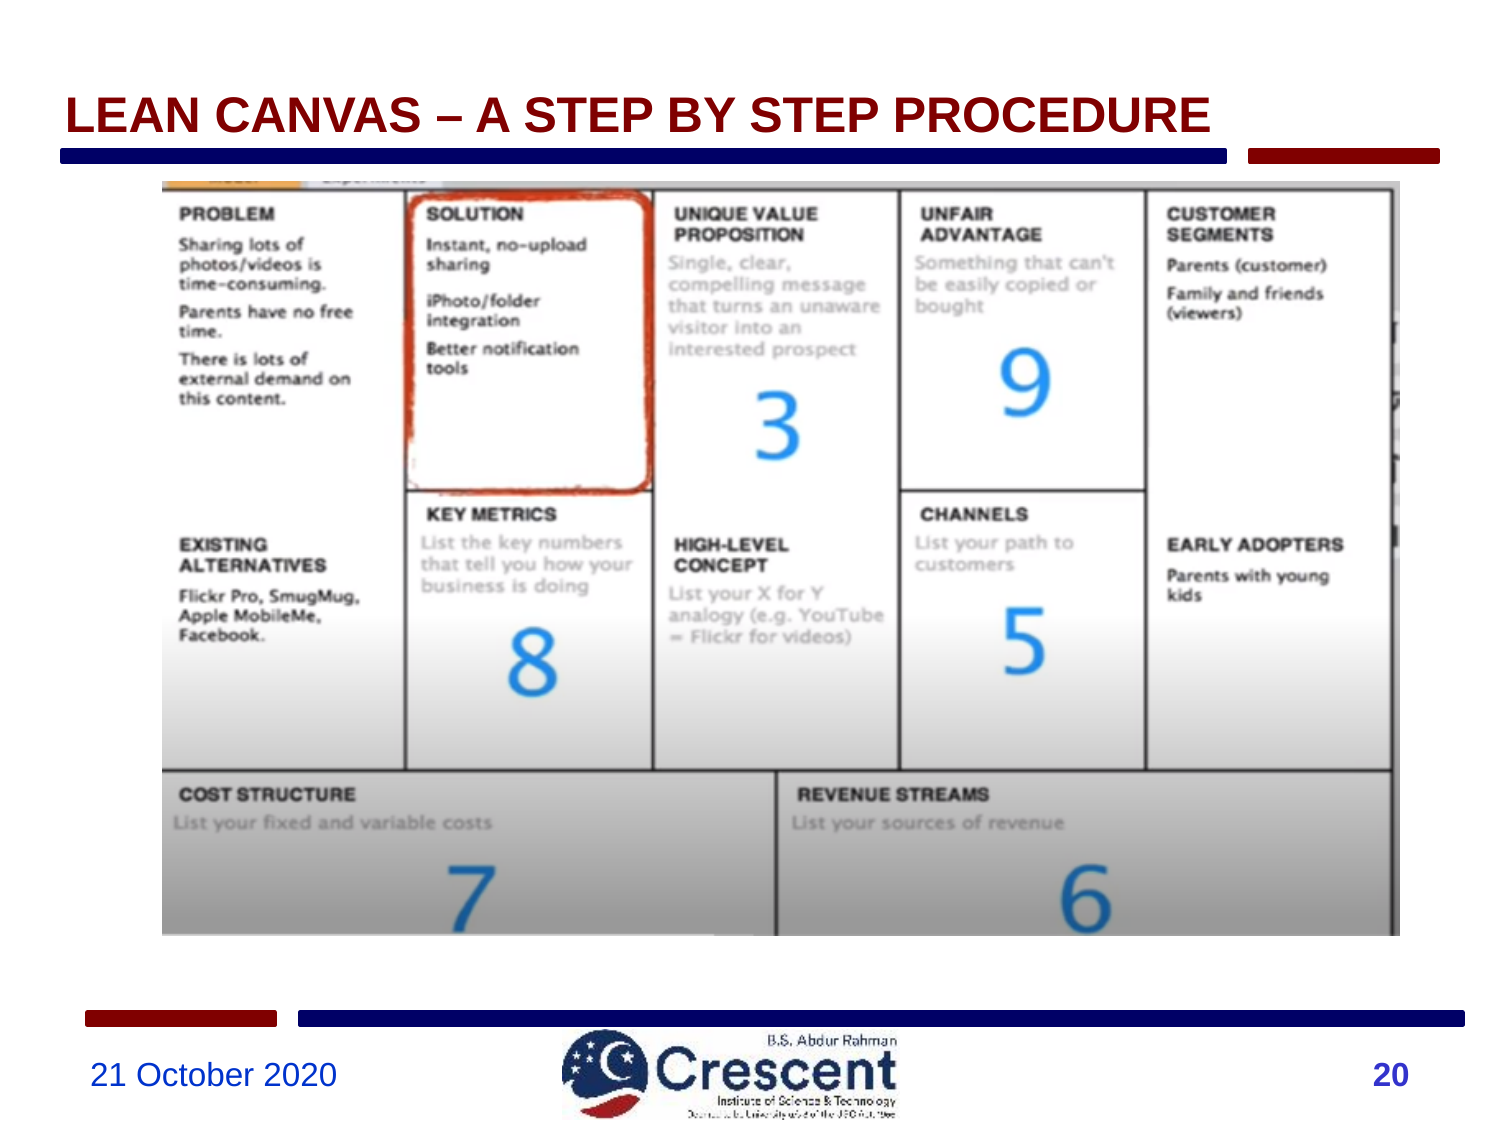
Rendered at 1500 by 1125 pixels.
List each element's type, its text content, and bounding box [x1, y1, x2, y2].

text_box [85, 1010, 277, 1027]
slide_number 20 [1350, 1042, 1425, 1103]
text_box LEAN CANVAS – A STEP BY STEP PROCEDURE [49, 74, 1338, 150]
text_box [298, 1010, 1465, 1027]
text_box [60, 150, 1227, 164]
picture [562, 1029, 901, 1120]
text_box [1248, 148, 1440, 164]
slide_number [75, 1042, 425, 1103]
picture [162, 181, 1401, 936]
